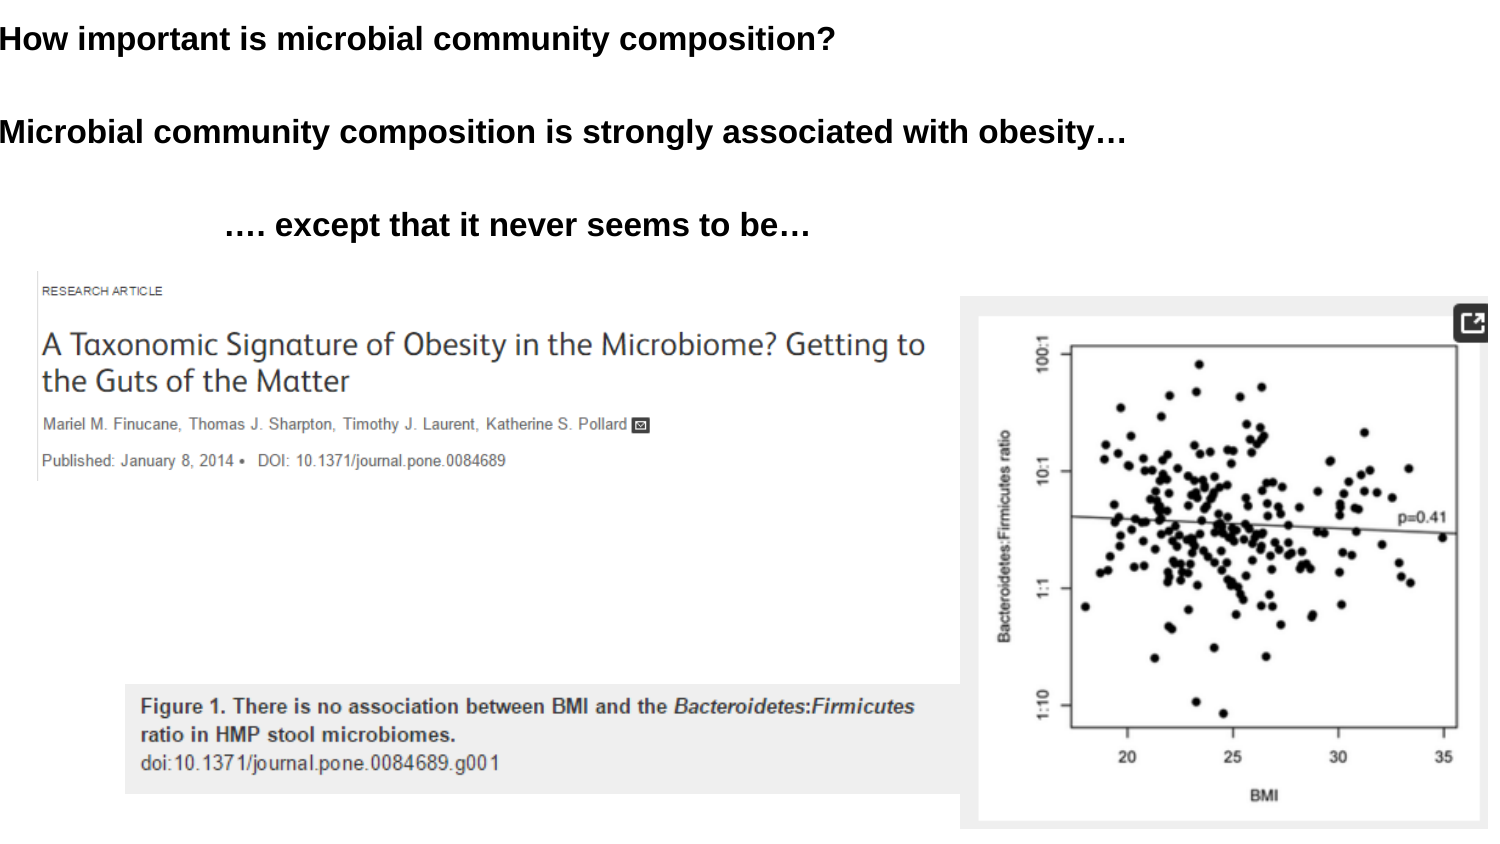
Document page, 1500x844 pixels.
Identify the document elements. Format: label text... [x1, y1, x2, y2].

picture [37, 271, 1488, 829]
text_box How important is microbial community composition? Microbial community composition is strongly associated with obesity… …. except that it never seems to be… [0, 9, 1295, 251]
